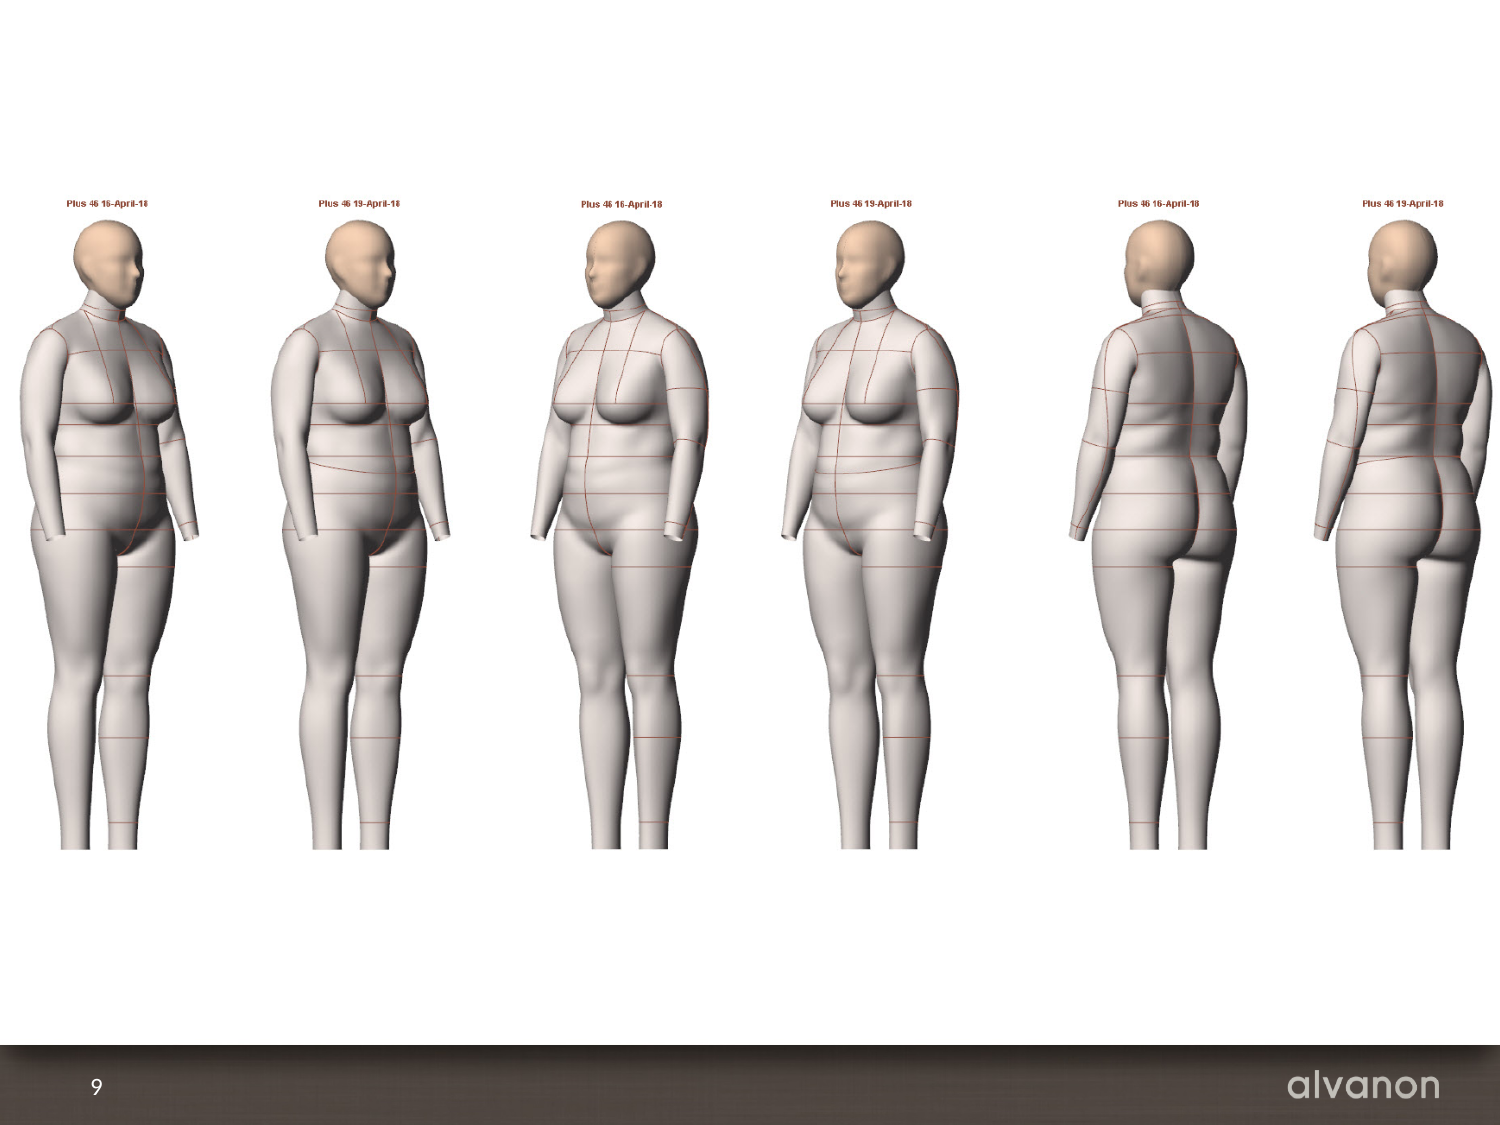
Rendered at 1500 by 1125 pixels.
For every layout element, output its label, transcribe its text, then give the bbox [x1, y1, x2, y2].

picture [0, 0, 1500, 1125]
slide_number 9 [75, 1055, 425, 1116]
